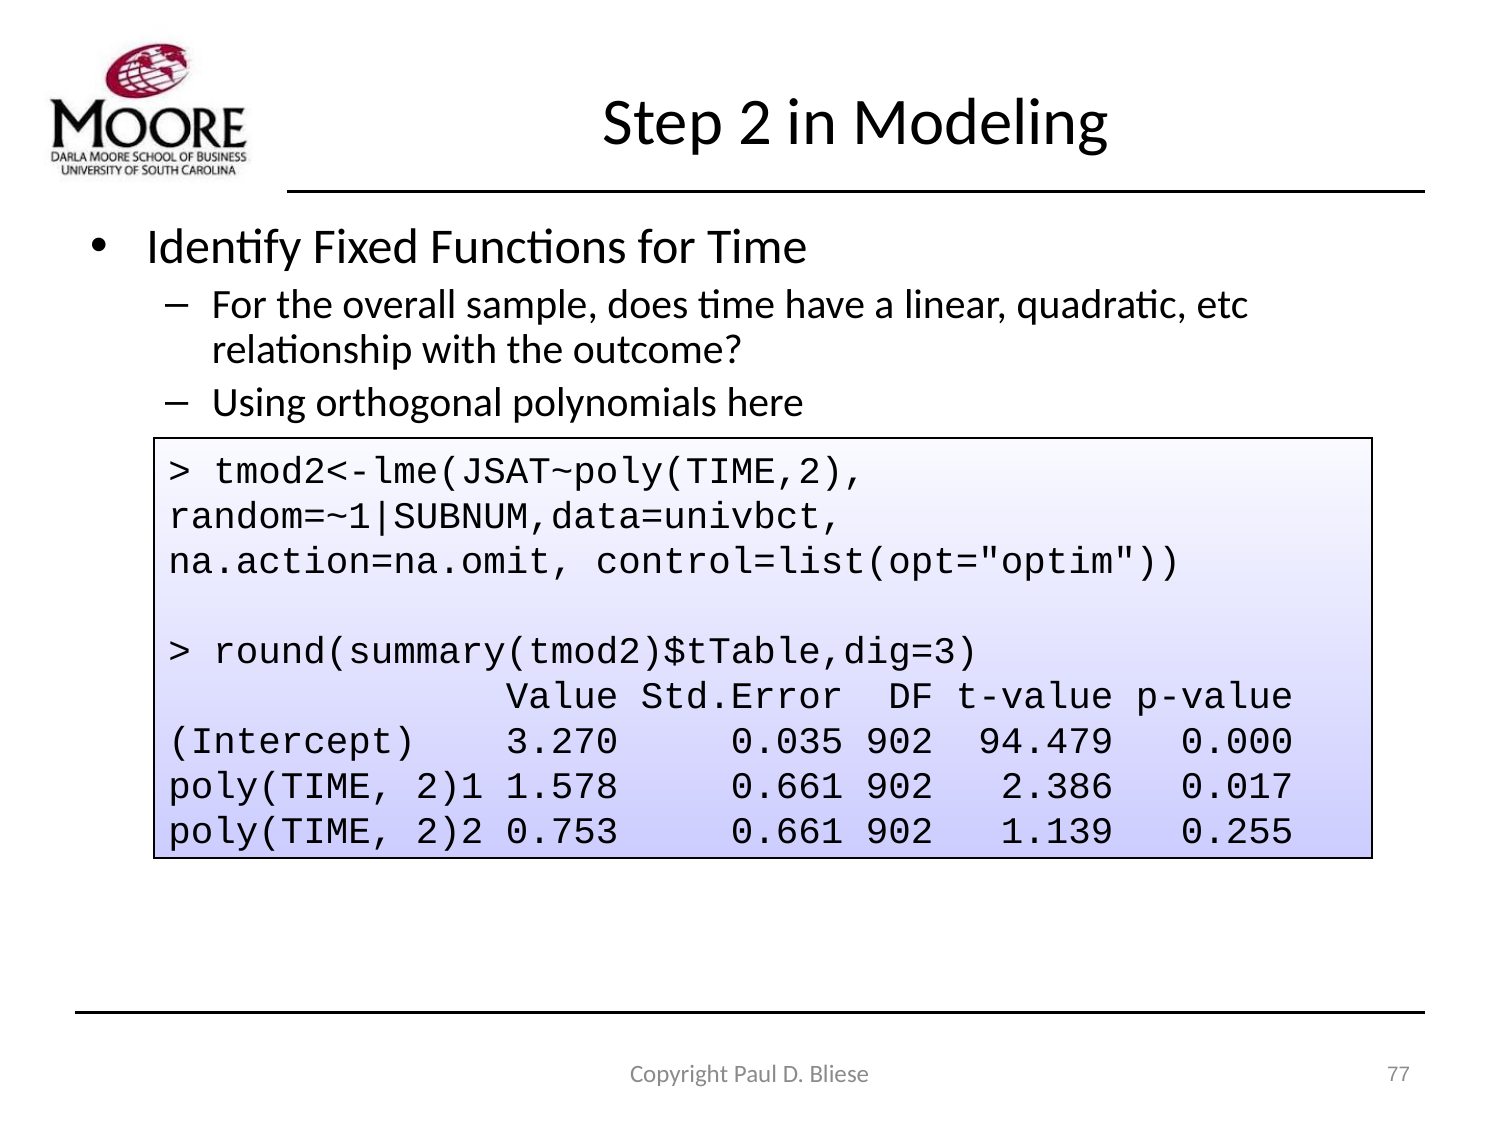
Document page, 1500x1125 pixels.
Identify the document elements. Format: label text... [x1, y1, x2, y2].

picture [35, 24, 262, 191]
title Step 2 in Modeling [287, 45, 1425, 192]
list Identify Fixed Functions for Time For the overall sample, does time have a linear, quadratic, etc relationship with the outcome? Using orthogonal polynomials here [75, 212, 1425, 1005]
slide_number 77 [1074, 1042, 1425, 1103]
text_box > tmod2<-lme(JSAT~poly(TIME,2), random=~1|SUBNUM,data=univbct, na.action=na.omit, control=list(opt="optim")) > round(summary(tmod2)$tTable,dig=3) Value Std.Error DF t-value p-value (Intercept) 3.270 0.035 902 94.479 0.000 poly(TIME, 2)1 1.578 0.661 902 2.386 0.017 poly(TIME, 2)2 0.753 0.661 902 1.139 0.255 [153, 438, 1372, 859]
footer Copyright Paul D. Bliese [512, 1042, 988, 1103]
